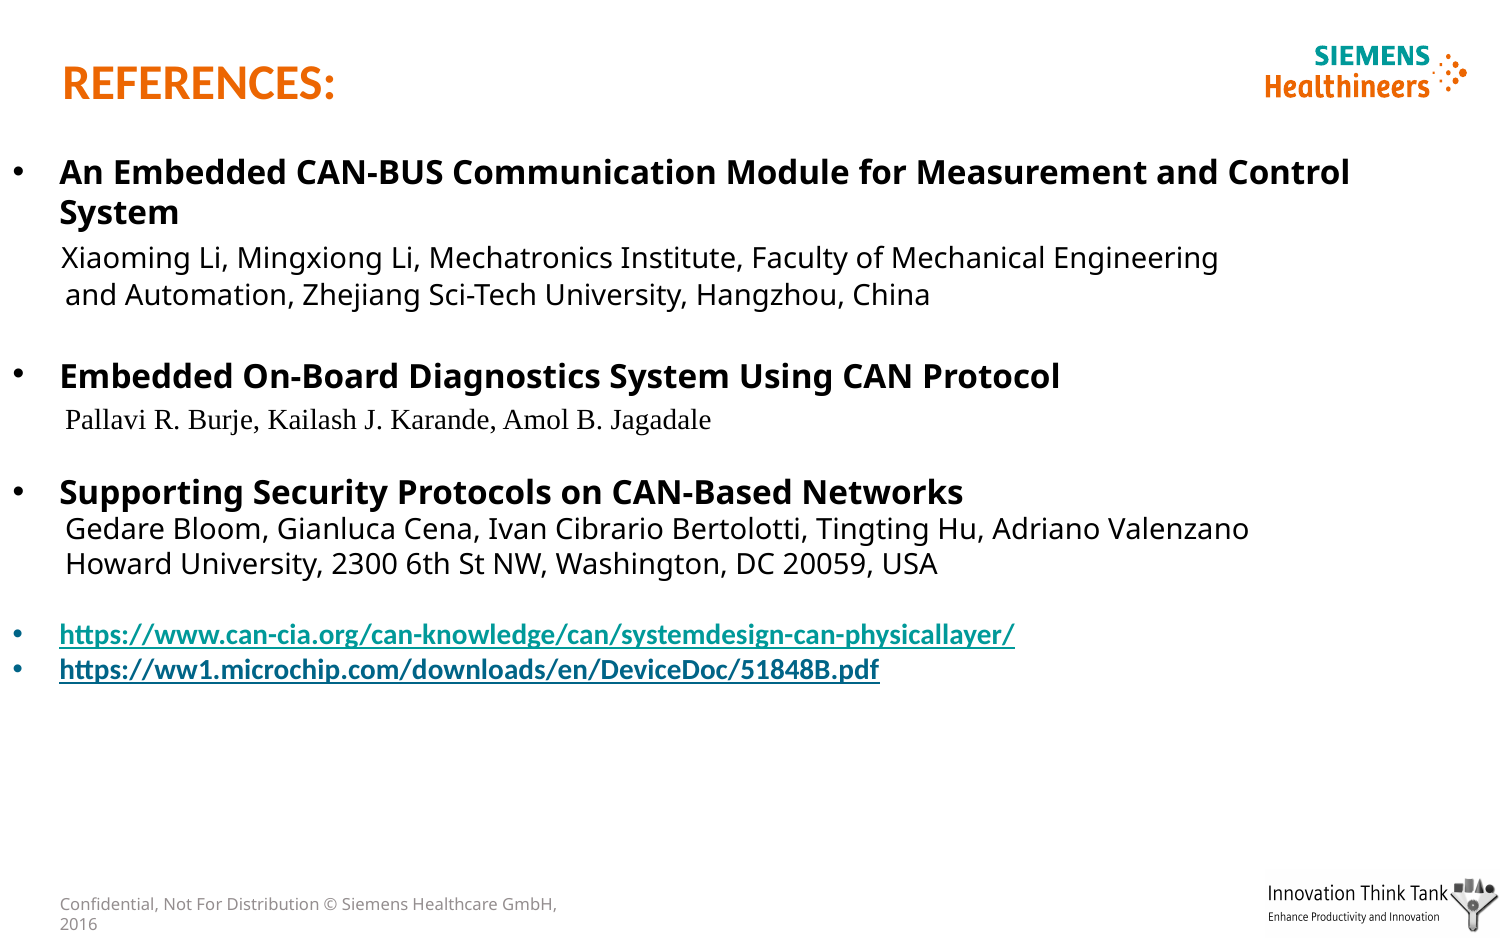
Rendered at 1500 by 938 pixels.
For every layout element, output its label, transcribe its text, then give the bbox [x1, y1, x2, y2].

picture [1265, 869, 1500, 938]
title REFERENCES: [62, 43, 1242, 106]
text_box An Embedded CAN-BUS Communication Module for Measurement and Control System Xiaoming Li, Mingxiong Li, Mechatronics Institute, Faculty of Mechanical Engineering and Automation, Zhejiang Sci-Tech University, Hangzhou, China Embedded On-Board Diagnostics System Using CAN Protocol Pallavi R. Burje, Kailash J. Karande, Amol B. Jagadale Supporting Security Protocols on CAN-Based Networks Gedare Bloom, Gianluca Cena, Ivan Cibrario Bertolotti, Tingting Hu, Adriano Valenzano Howard University, 2300 6th St NW, Washington, DC 20059, USA https://www.can-cia.org/can-knowledge/can/systemdesign-can-physicallayer/ https://ww1.microchip.com/downloads/en/DeviceDoc/51848B.pdf [12, 106, 1438, 911]
